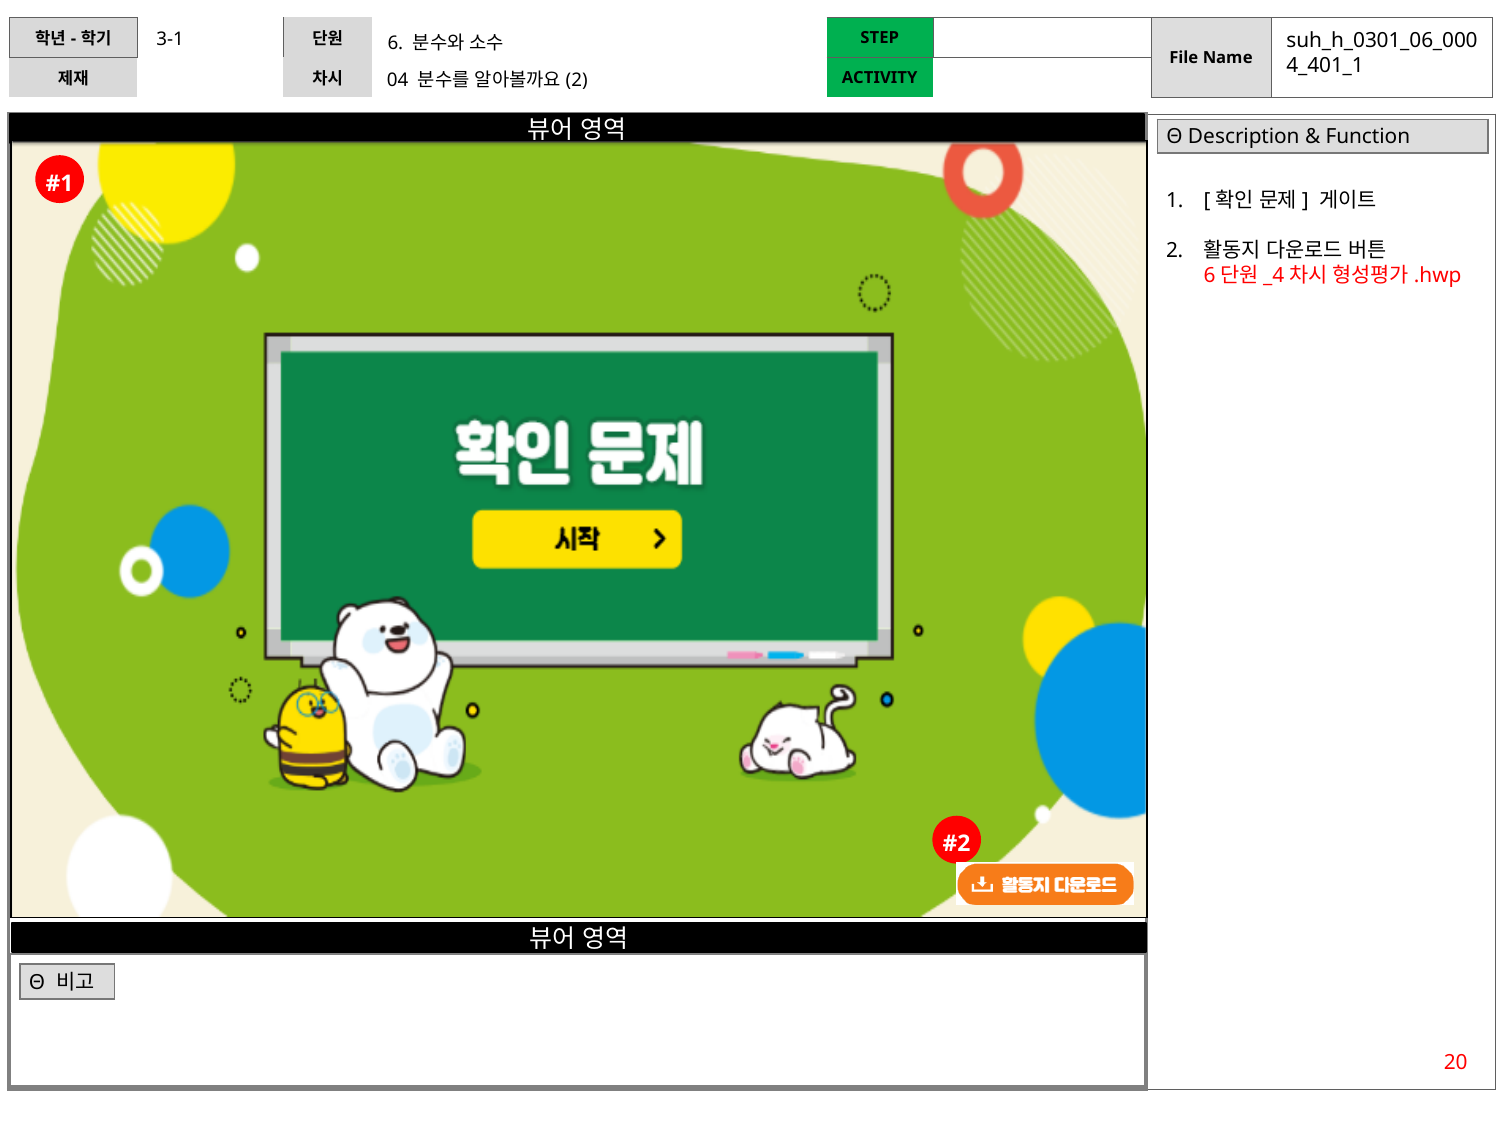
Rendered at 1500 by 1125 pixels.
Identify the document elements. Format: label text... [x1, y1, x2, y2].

picture [11, 141, 1147, 918]
text_box 6. 분수와 소수 [372, 23, 828, 48]
text_box 3-1 [141, 18, 284, 55]
table_header Θ Description & Function [1158, 120, 1487, 152]
text_box 04 분수를 알아볼까요(2) [372, 60, 821, 96]
text_box suh_h_0301_06_0004_401_1 [1271, 18, 1500, 84]
text_box [확인 문제] 게이트 활동지 다운로드 버튼 6단원_4차시 형성평가.hwp [1152, 179, 1500, 494]
